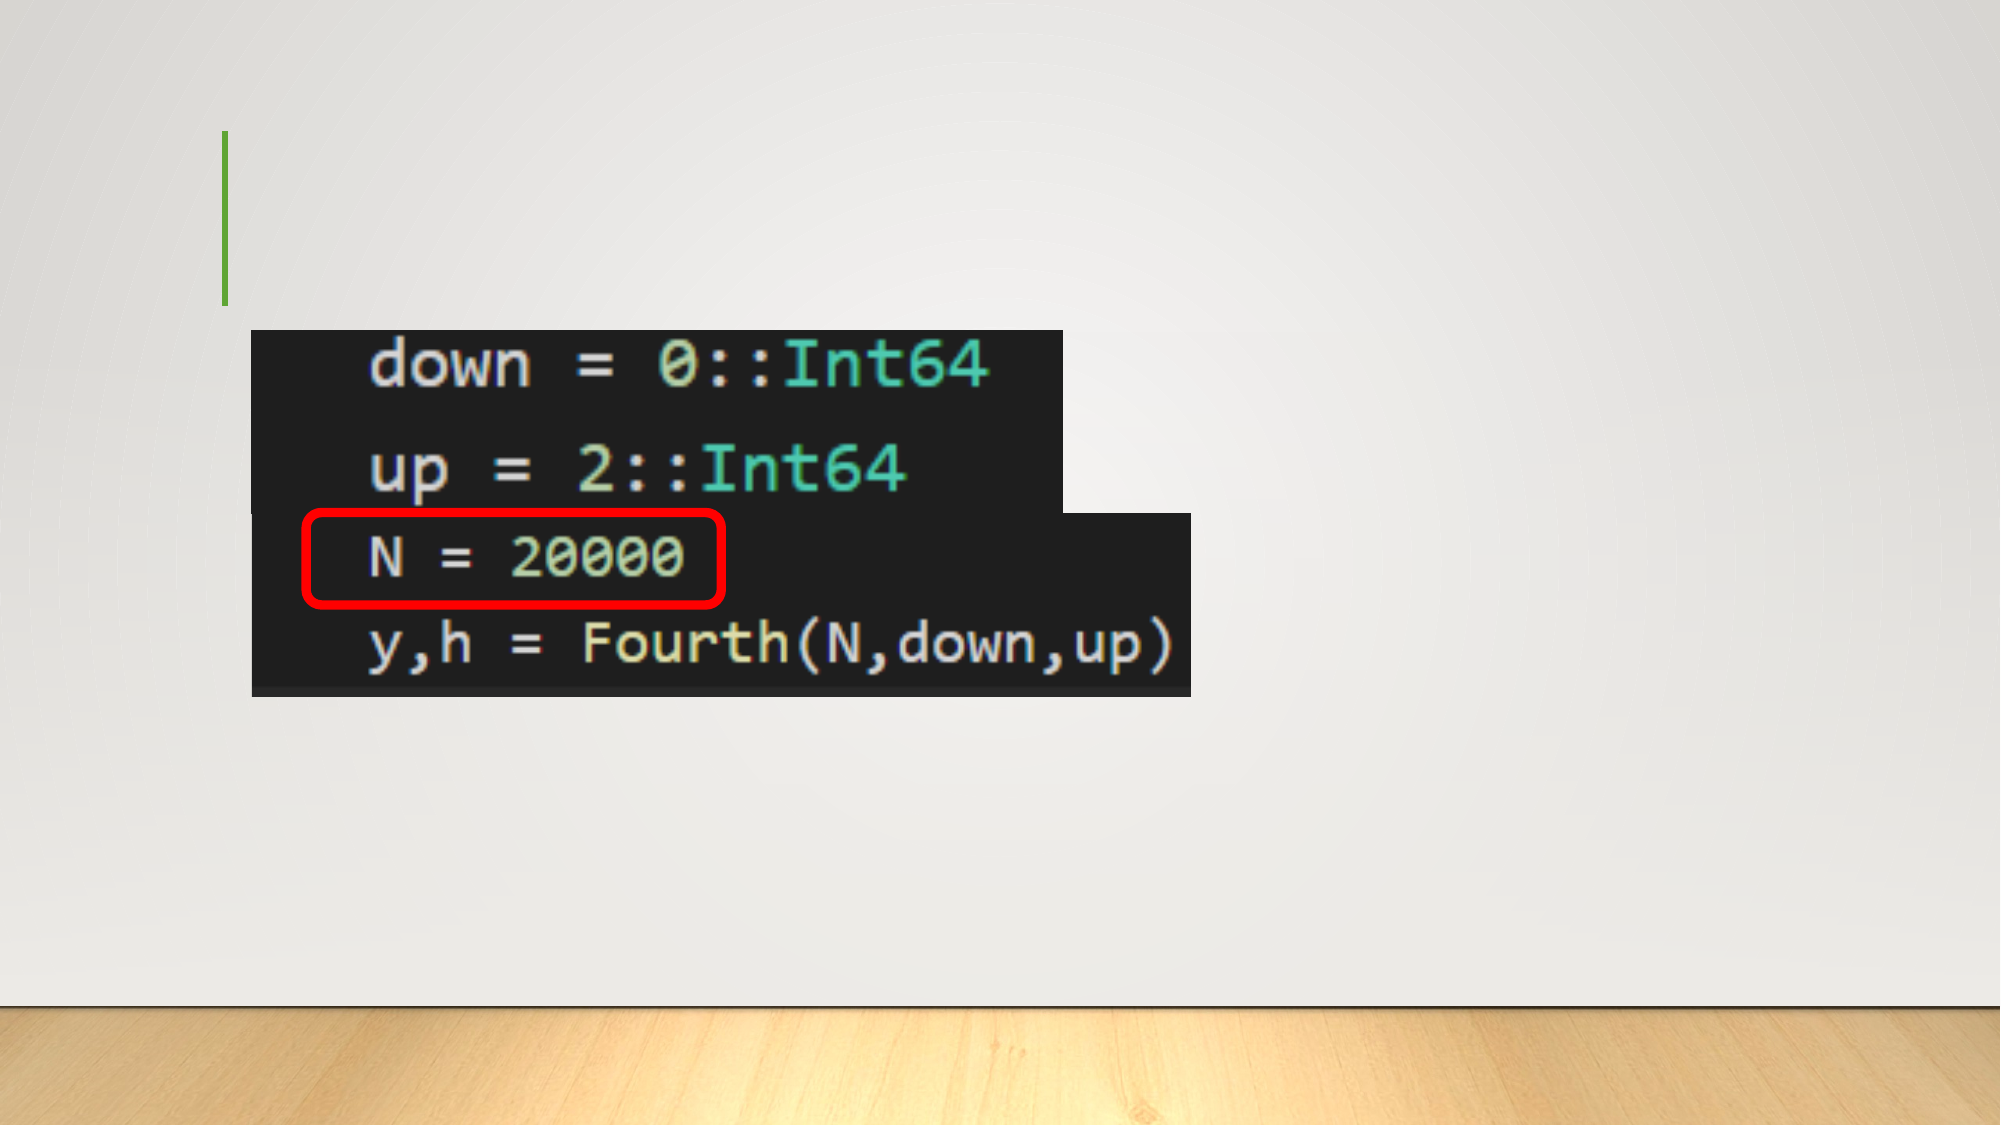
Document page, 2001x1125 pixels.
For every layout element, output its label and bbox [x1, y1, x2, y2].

picture [0, 1006, 2000, 1125]
text_box [251, 330, 1192, 697]
